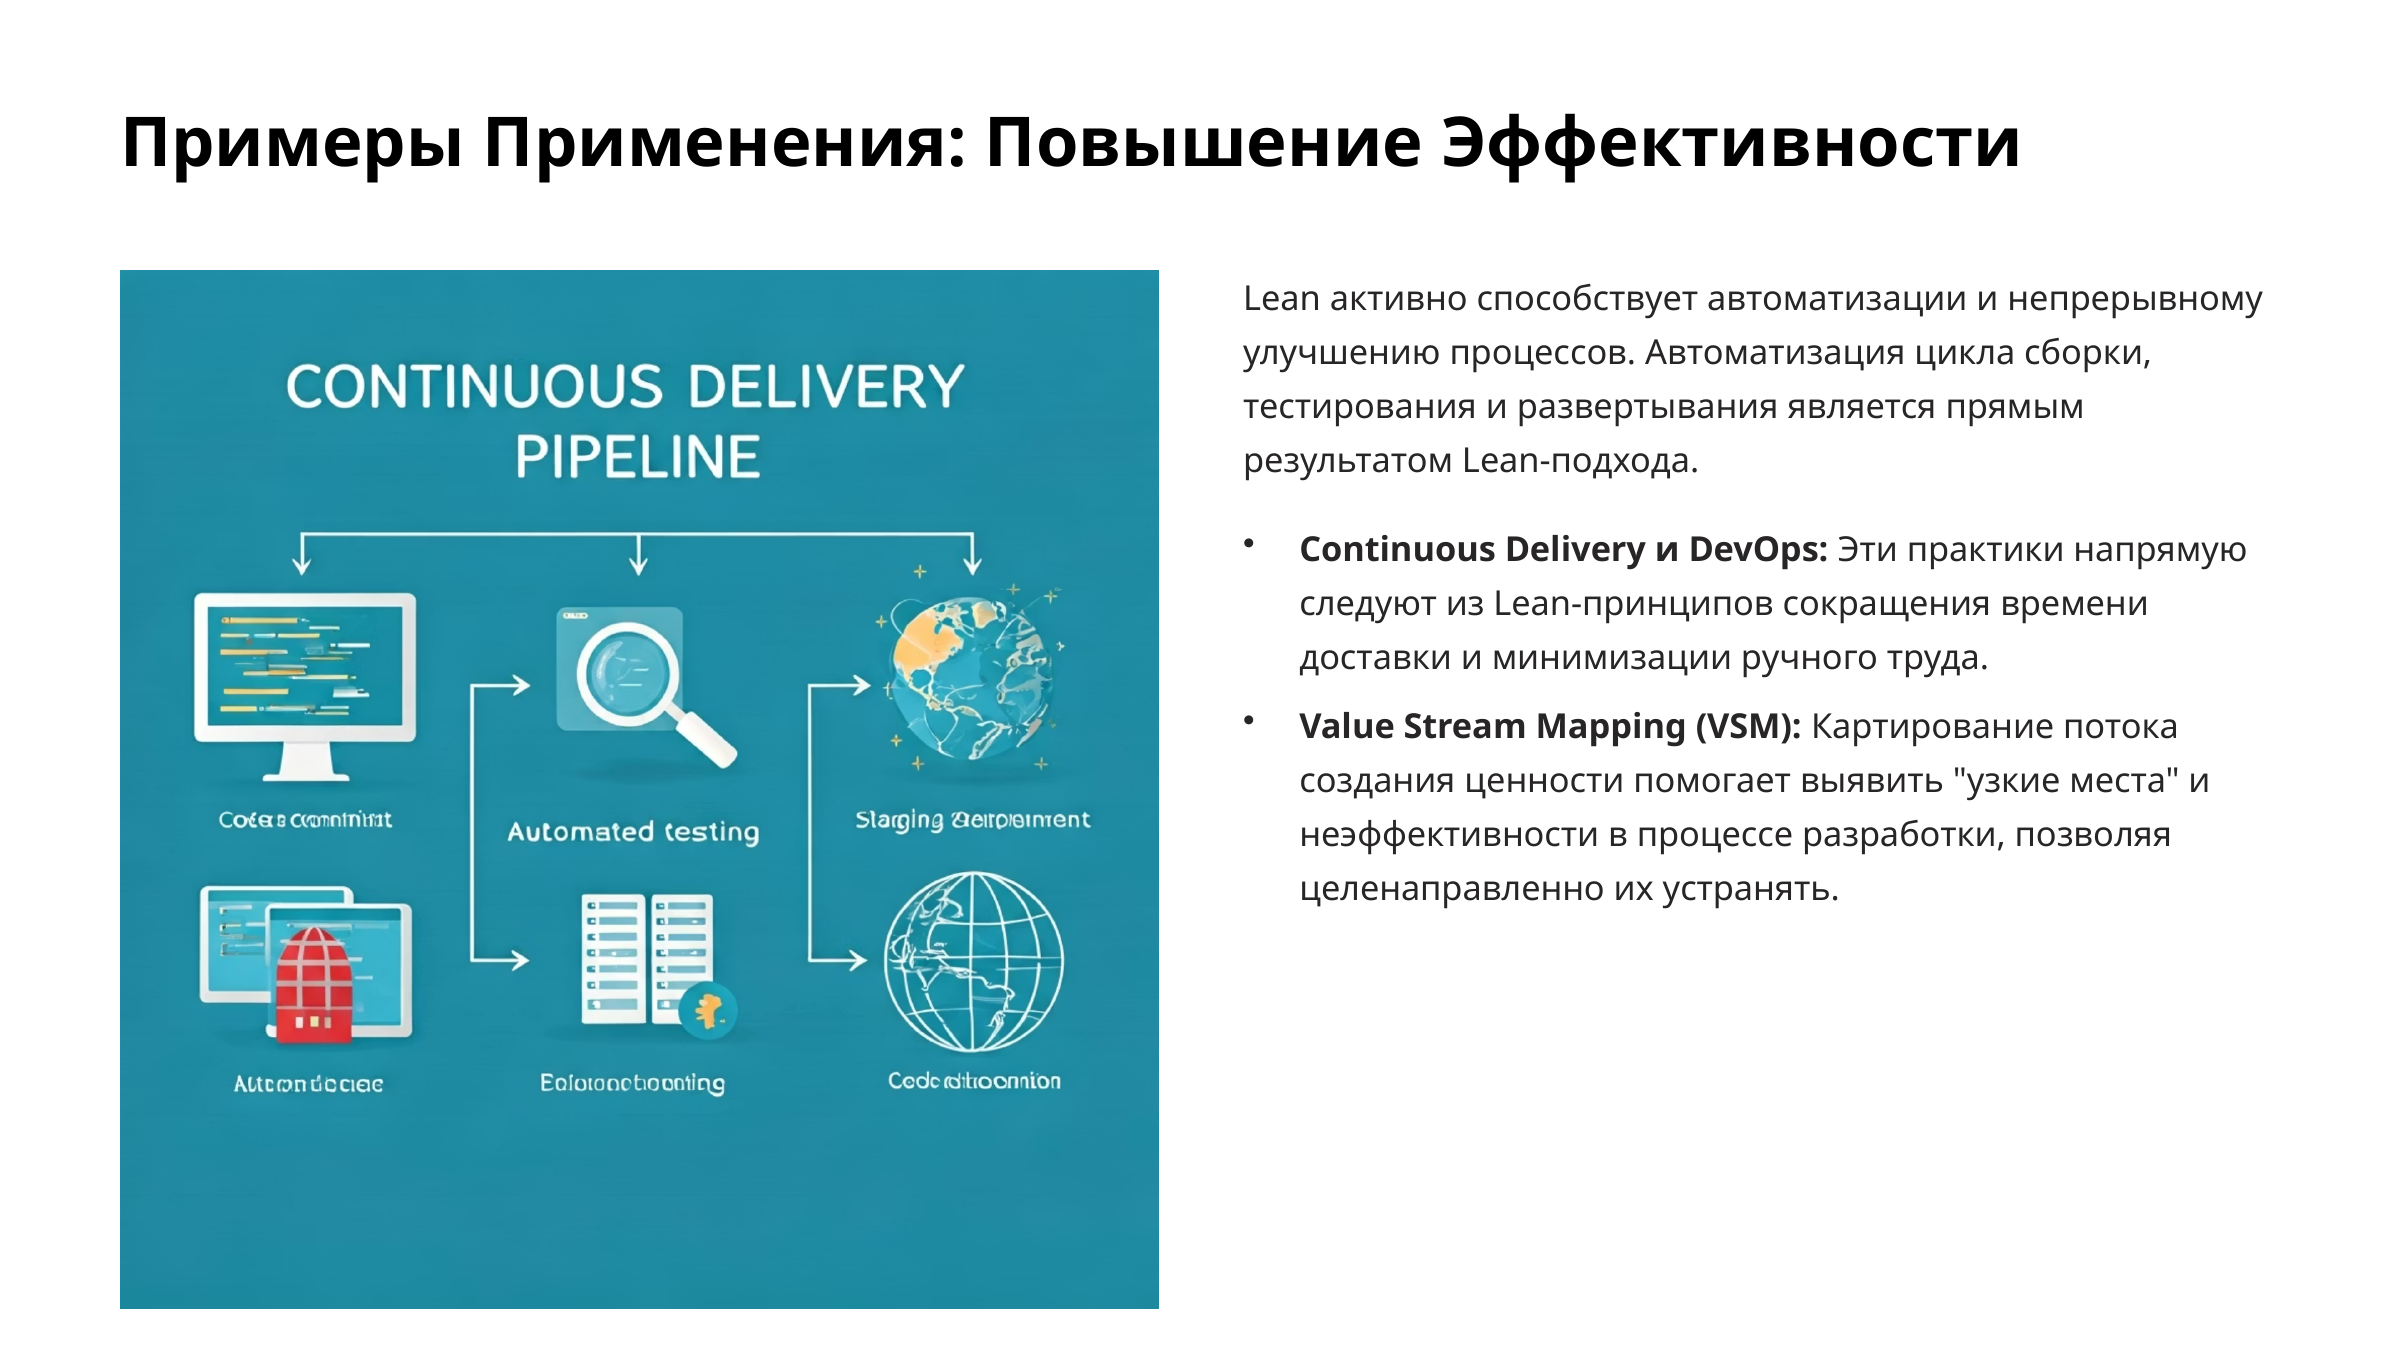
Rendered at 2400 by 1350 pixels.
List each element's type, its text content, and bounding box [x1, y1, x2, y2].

picture [120, 270, 1159, 1309]
text_box Lean активно способствует автоматизации и непрерывному улучшению процессов. Автоматизация цикла сборки, тестирования и развертывания является прямым результатом Lean-подхода. [1243, 262, 2281, 483]
text_box Continuous Delivery и DevOps: Эти практики напрямую следуют из Lean-принципов сокращения времени доставки и минимизации ручного труда. [1243, 513, 2281, 679]
text_box Примеры Применения: Повышение Эффективности [120, 94, 1944, 181]
text_box Value Stream Mapping (VSM): Картирование потока создания ценности помогает выявить "узкие места" и неэффективности в процессе разработки, позволяя целенаправленно их устранять. [1243, 690, 2281, 911]
